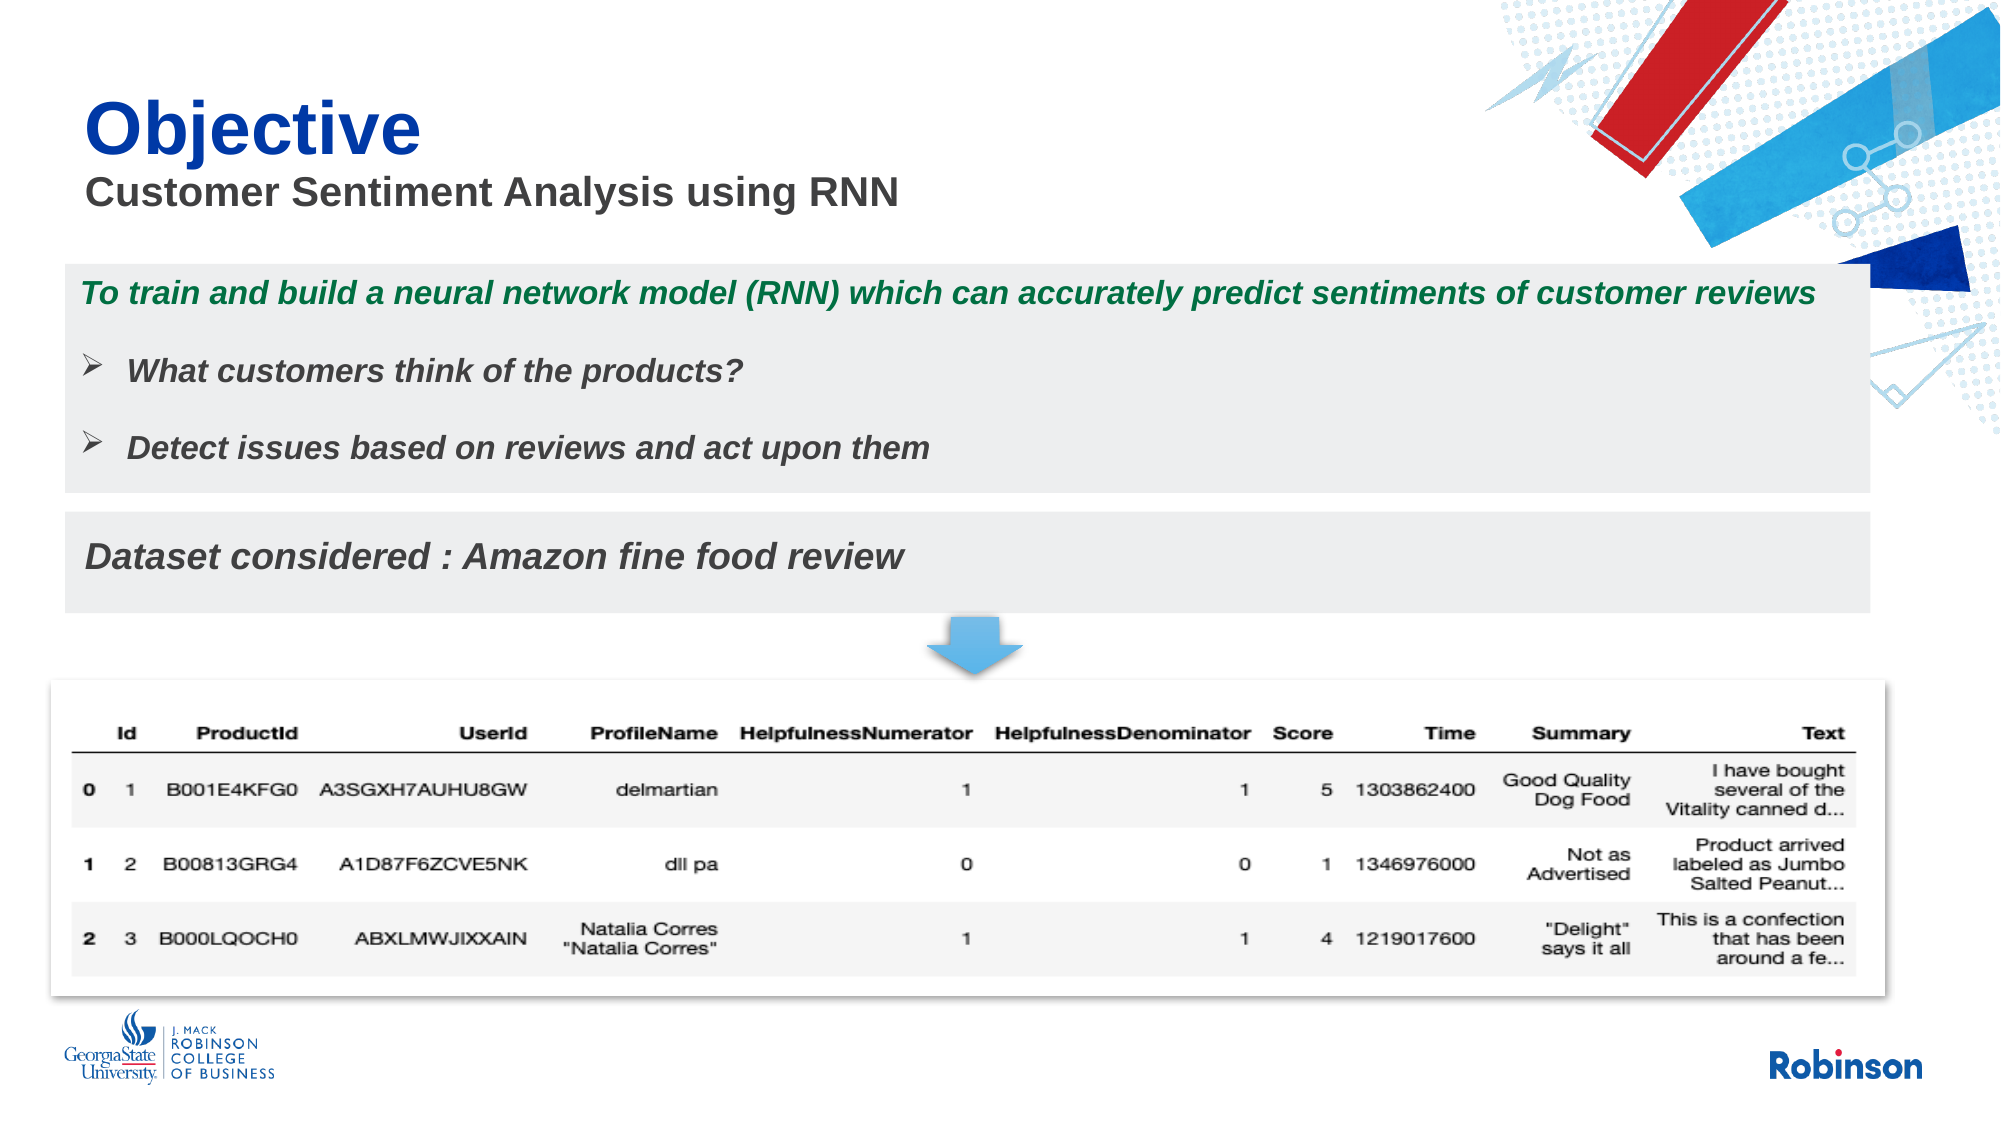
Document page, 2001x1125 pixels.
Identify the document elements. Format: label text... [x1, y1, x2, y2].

picture [64, 694, 1871, 981]
picture [64, 1009, 274, 1085]
text_box To train and build a neural network model (RNN) which can accurately predict sentiments of customer reviews What customers think of the products? Detect issues based on reviews and act upon them [65, 263, 1871, 493]
text_box [926, 617, 1024, 675]
text_box Objective Customer Sentiment Analysis using RNN [65, 69, 1753, 204]
picture [1471, 0, 2001, 491]
picture [1770, 1049, 1922, 1079]
text_box Dataset considered : Amazon fine food review [65, 511, 1871, 614]
